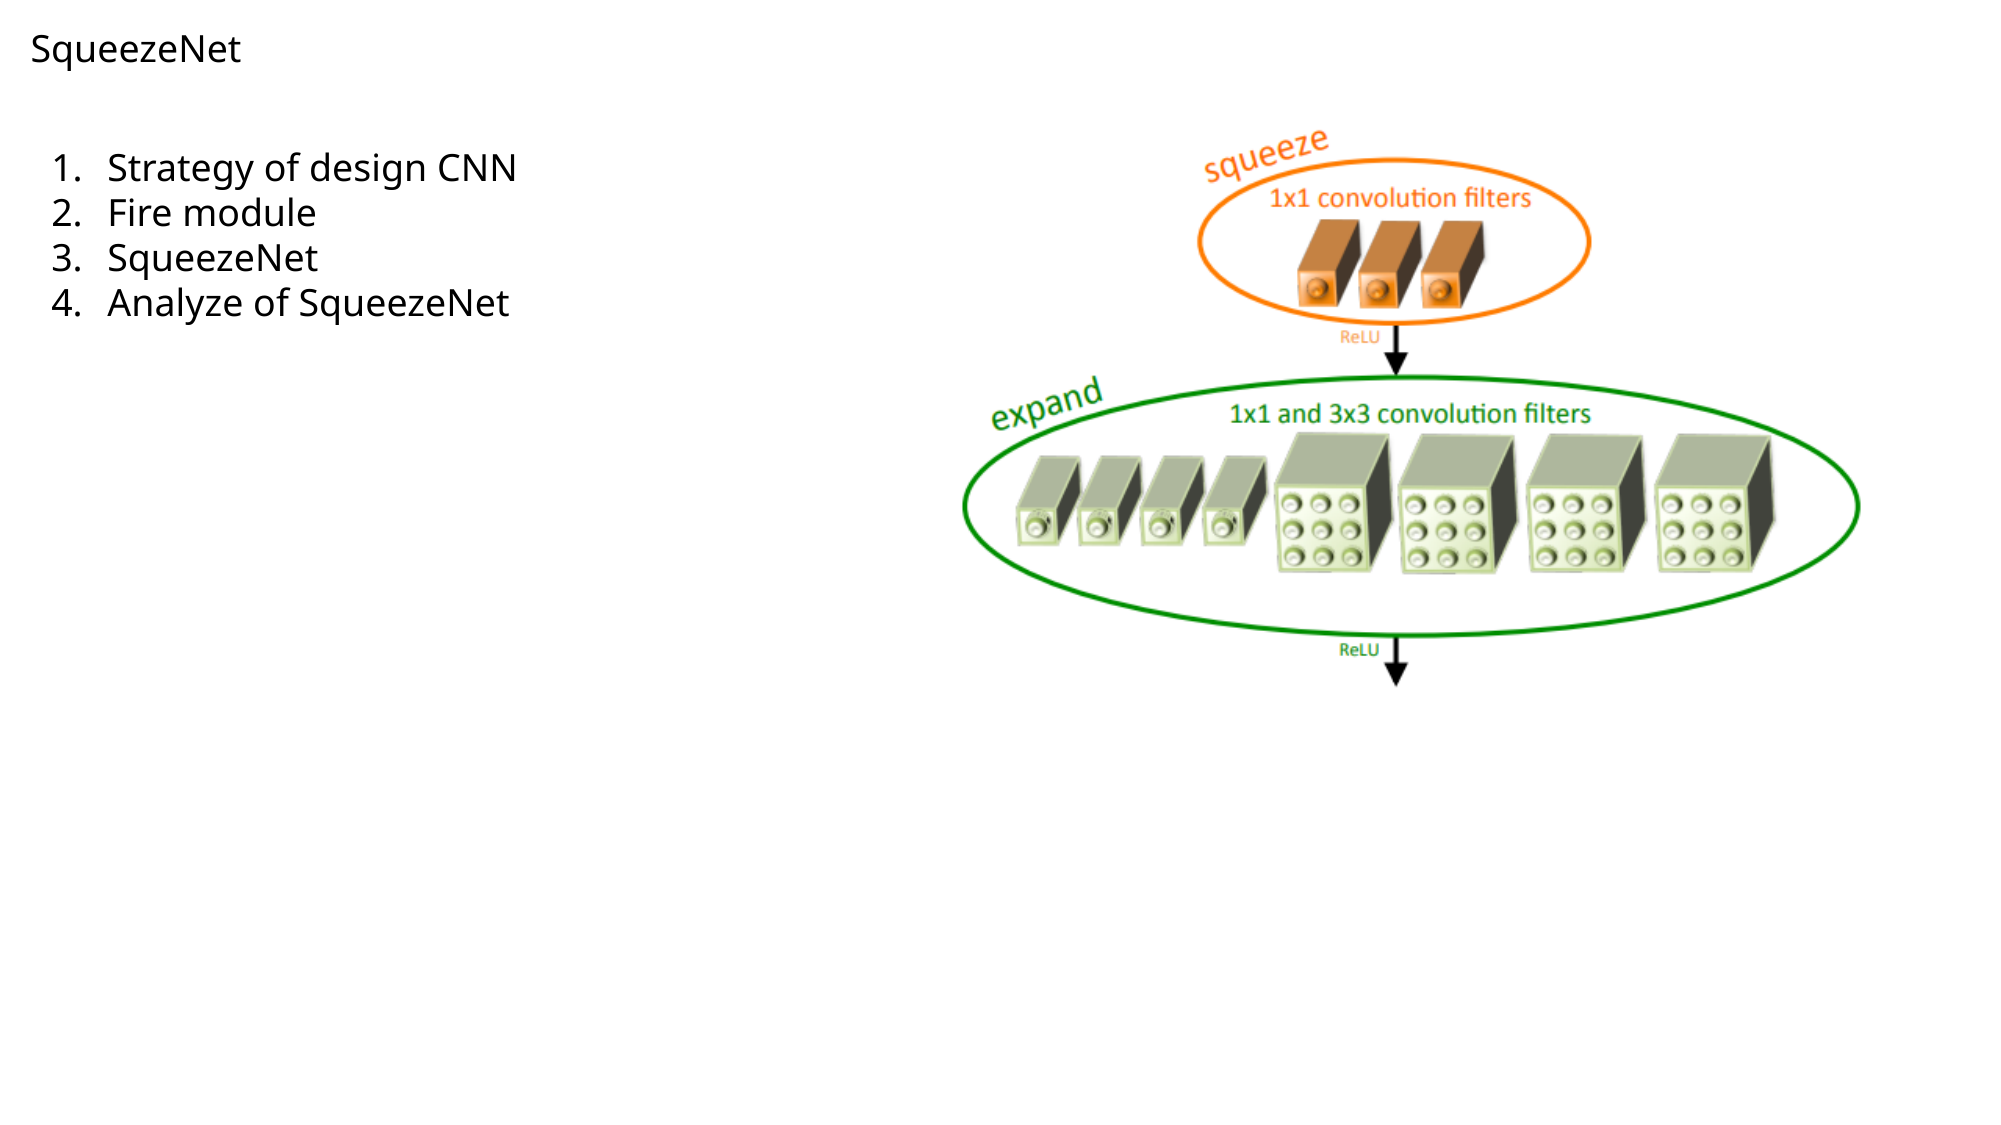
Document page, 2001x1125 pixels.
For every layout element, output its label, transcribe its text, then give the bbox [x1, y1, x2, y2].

picture [944, 121, 1878, 692]
text_box Strategy of design CNN Fire module SqueezeNet Analyze of SqueezeNet [36, 136, 767, 332]
text_box SqueezeNet [15, 17, 1108, 78]
